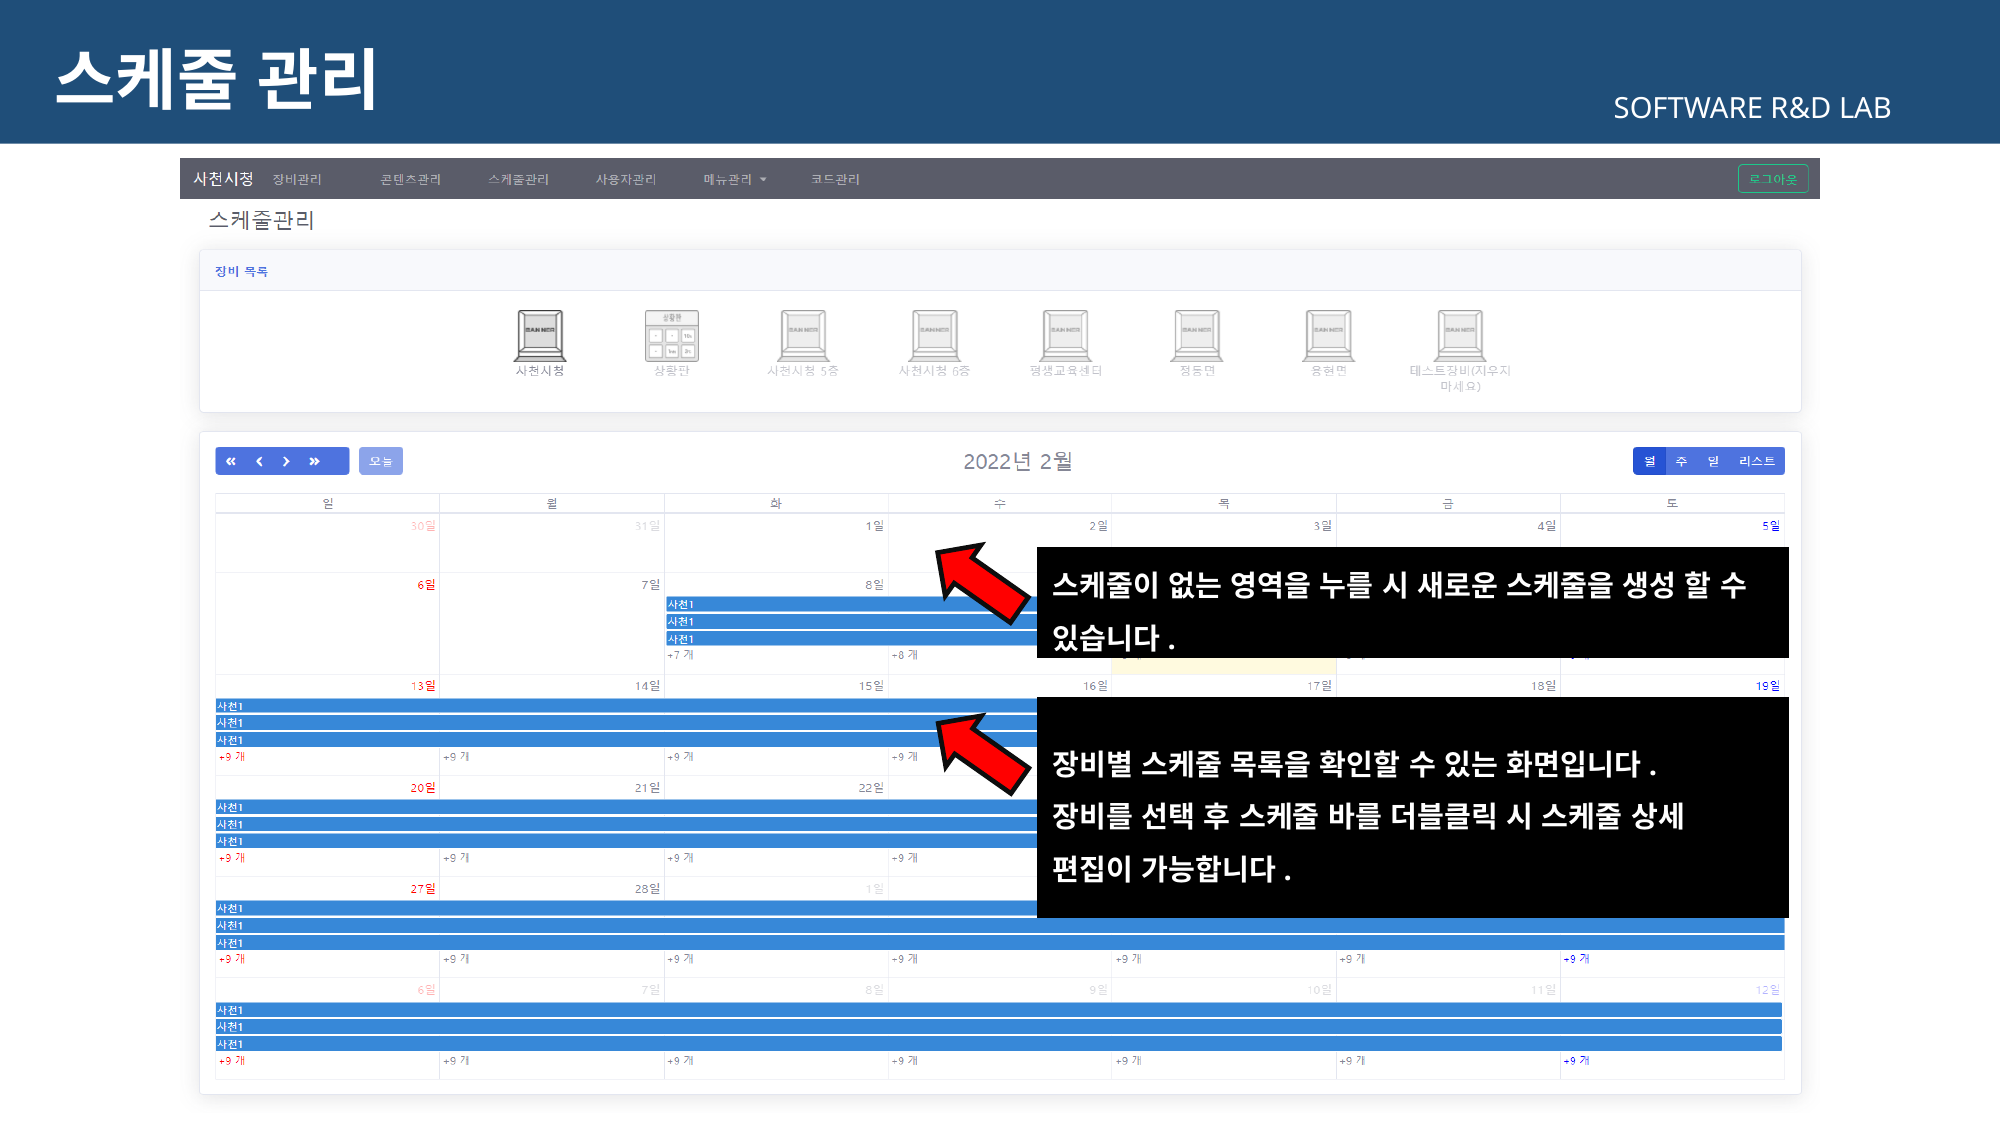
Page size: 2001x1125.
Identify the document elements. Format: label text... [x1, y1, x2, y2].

text_box SOFTWARE R&D LAB [1598, 82, 1977, 133]
text_box 스케줄 관리 [39, 31, 1430, 126]
picture [180, 158, 1820, 1113]
text_box [0, 0, 2000, 144]
